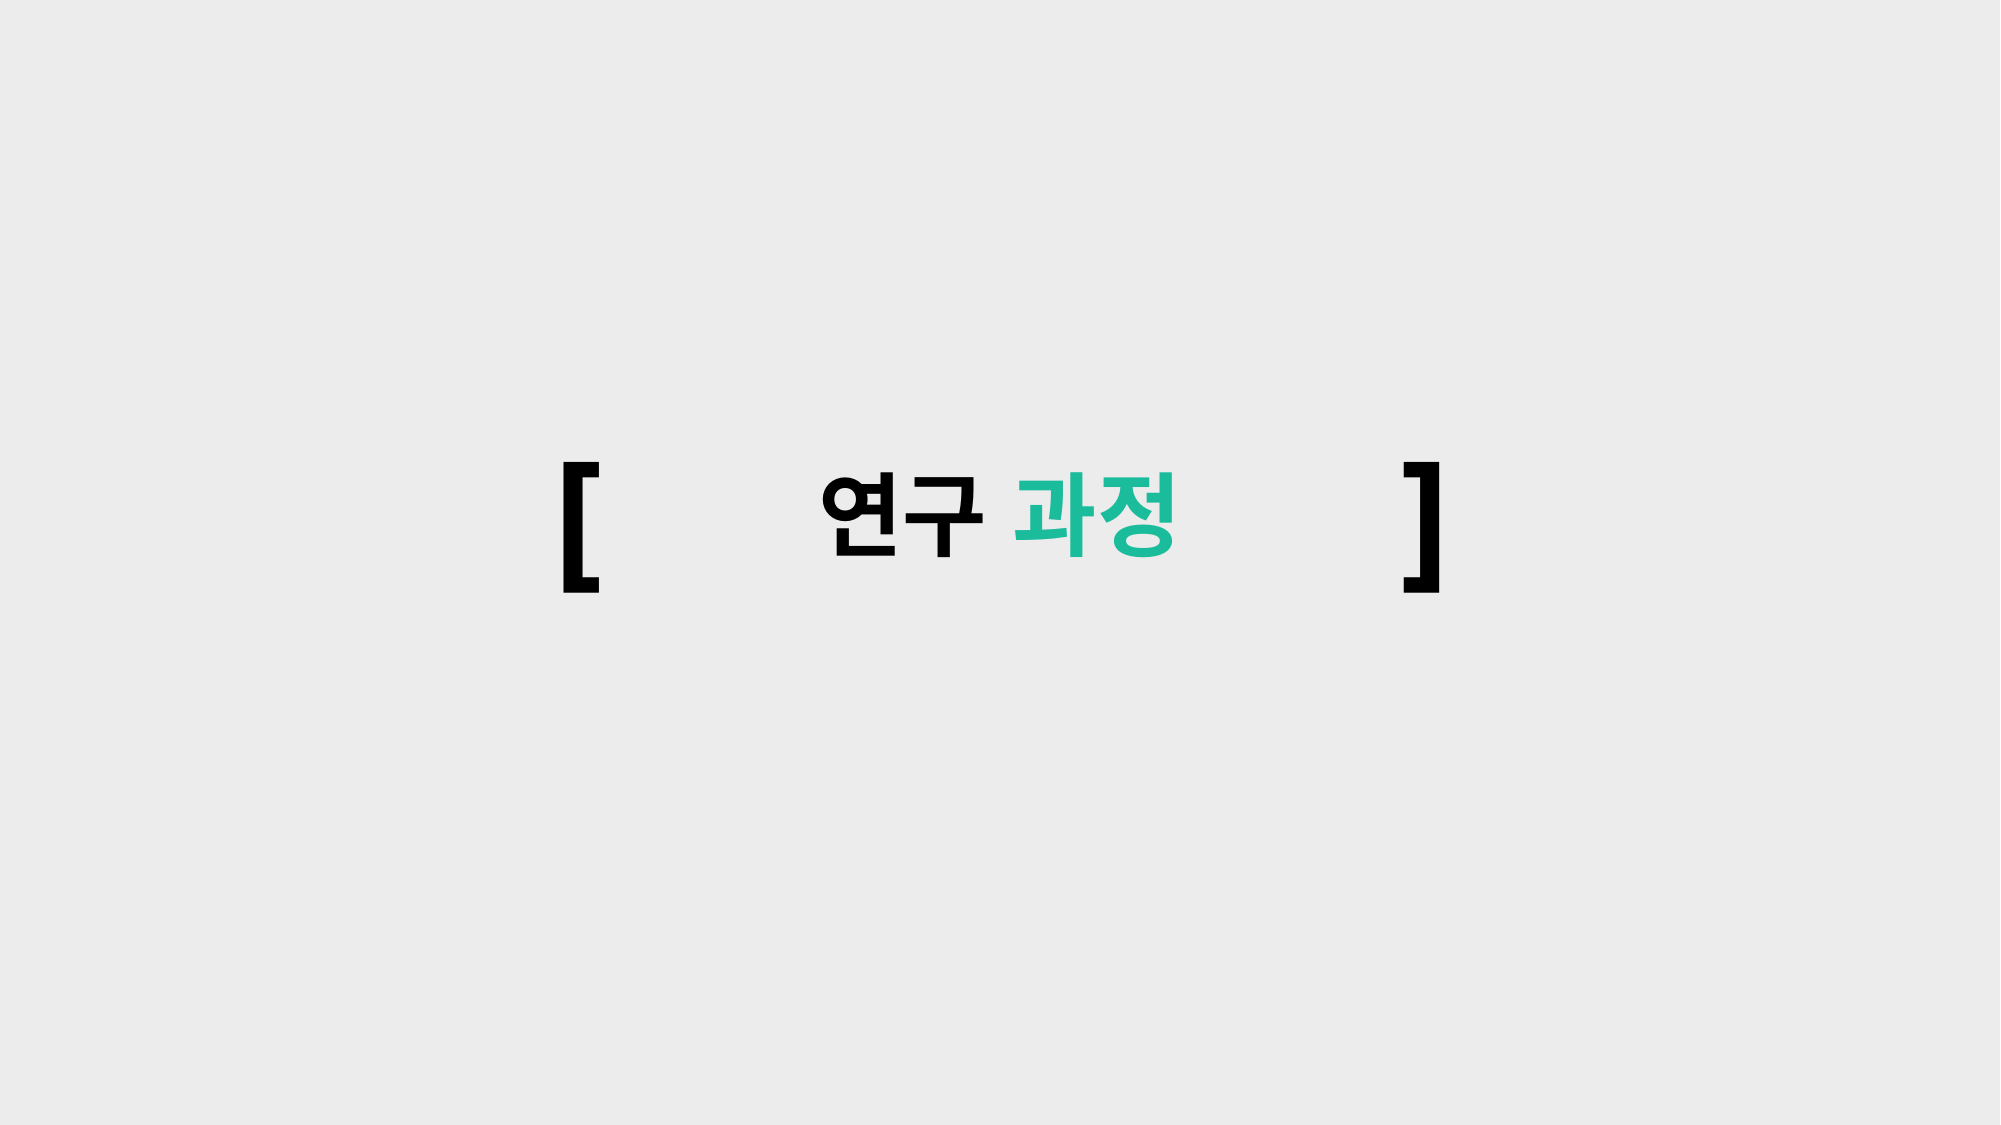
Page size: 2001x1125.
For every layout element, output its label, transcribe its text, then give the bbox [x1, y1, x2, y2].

title 연구 과정 [404, 411, 1596, 630]
